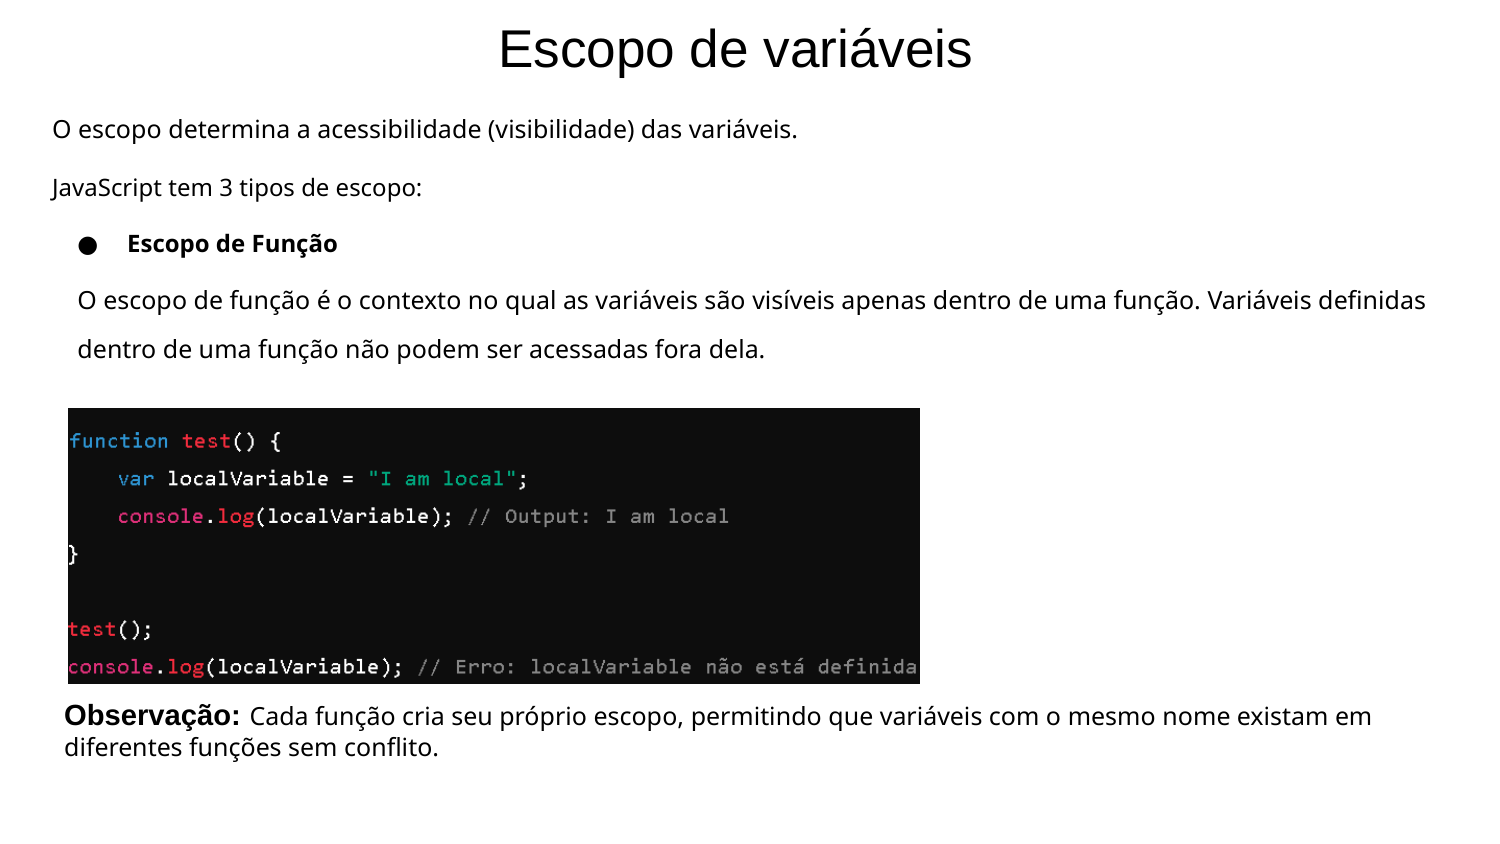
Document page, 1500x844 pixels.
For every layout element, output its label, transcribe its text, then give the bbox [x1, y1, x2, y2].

text_box Observação: Cada função cria seu próprio escopo, permitindo que variáveis com o mesmo nome existam em diferentes funções sem conflito. [49, 689, 1435, 769]
list O escopo determina a acessibilidade (visibilidade) das variáveis. JavaScript tem 3 tipos de escopo: Escopo de Função O escopo de função é o contexto no qual as variáveis são visíveis apenas dentro de uma função. Variáveis definidas dentro de uma função não podem ser acessadas fora dela. [37, 93, 1479, 800]
picture [68, 408, 920, 685]
title Escopo de variáveis [37, 0, 1435, 93]
